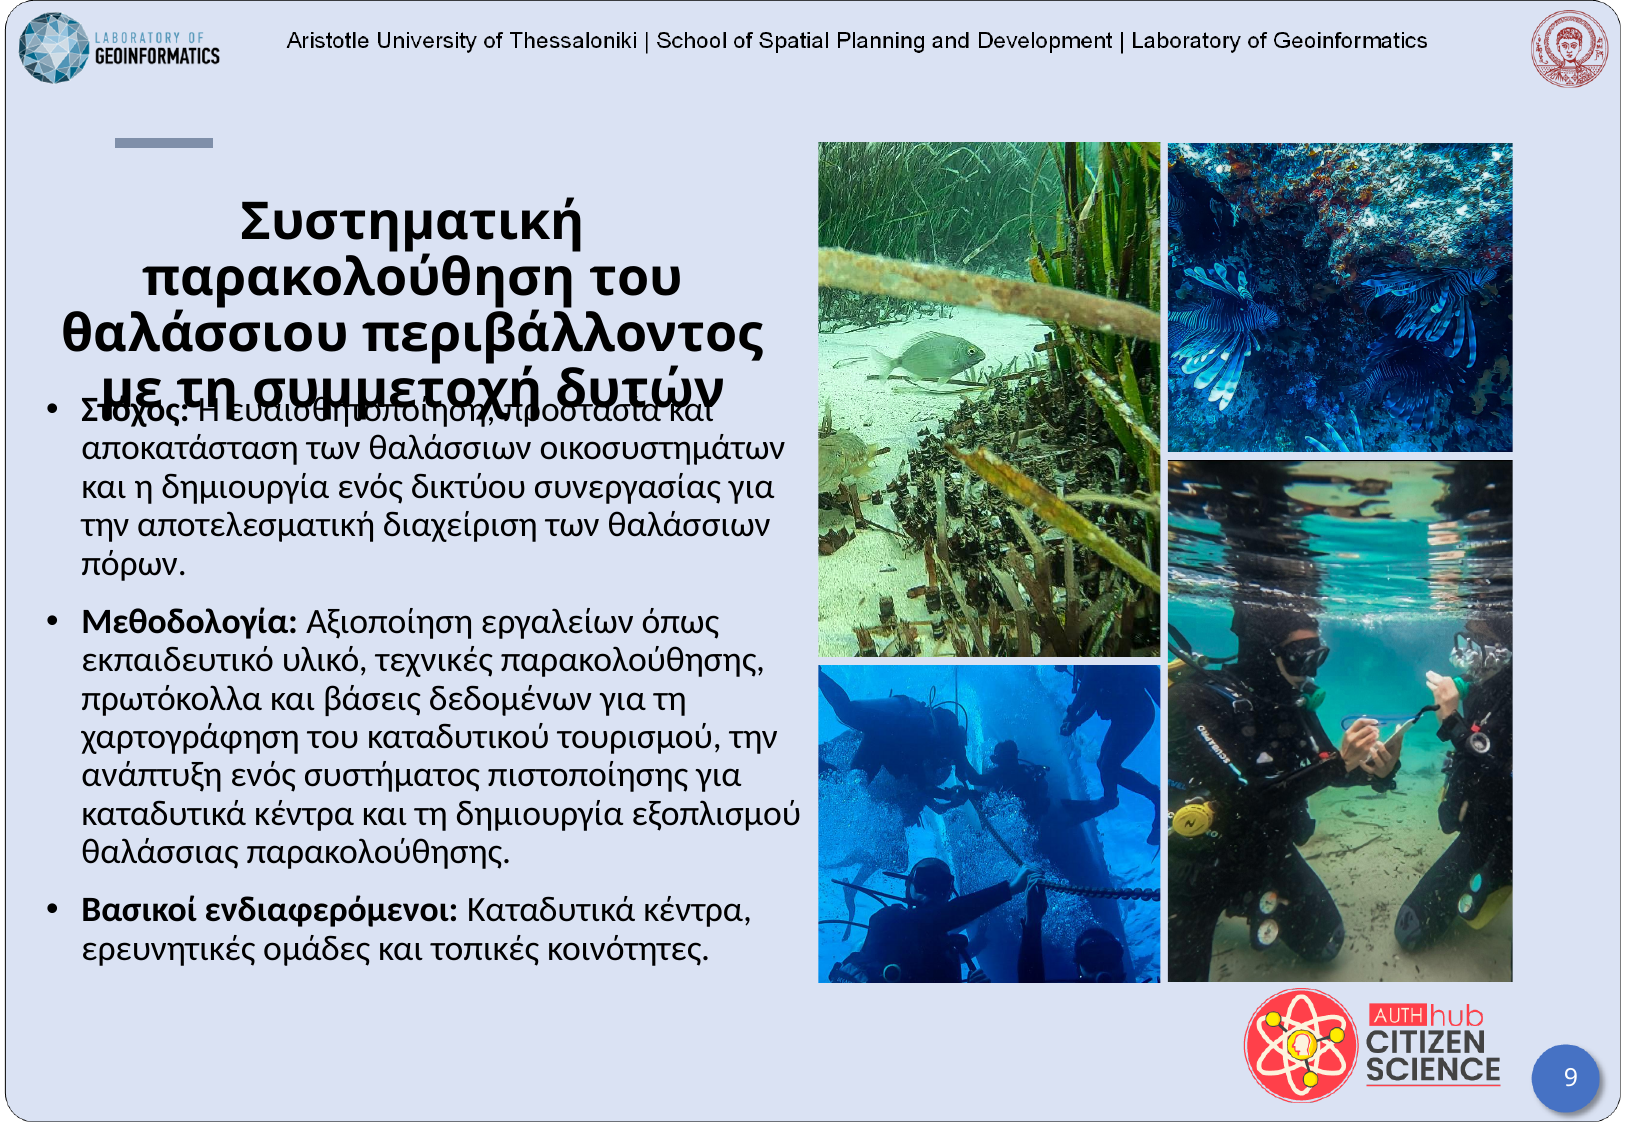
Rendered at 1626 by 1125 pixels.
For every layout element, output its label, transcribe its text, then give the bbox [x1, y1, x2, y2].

picture [4, 0, 1621, 1125]
title Συστηματική παρακολούθηση του θαλάσσιου περιβάλλοντος με τη συμμετοχή δυτών [30, 186, 795, 364]
list Στόχος: Η ευαισθητοποίηση, προστασία και αποκατάσταση των θαλάσσιων οικοσυστημάτων και η δημιουργία ενός δικτύου συνεργασίας για την αποτελεσματική διαχείριση των θαλάσσιων πόρων. Μεθοδολογία: Αξιοποίηση εργαλείων όπως εκπαιδευτικό υλικό, τεχνικές παρακολούθησης, πρωτόκολλα και βάσεις δεδομένων για τη χαρτογράφηση του καταδυτικού τουρισμού, την ανάπτυξη ενός συστήματος πιστοποίησης για καταδυτικά κέντρα και τη δημιουργία εξοπλισμού θαλάσσιας παρακολούθησης. Βασικοί ενδιαφερόμενοι: Καταδυτικά κέντρα, ερευνητικές ομάδες και τοπικές κοινότητες. [30, 383, 819, 983]
